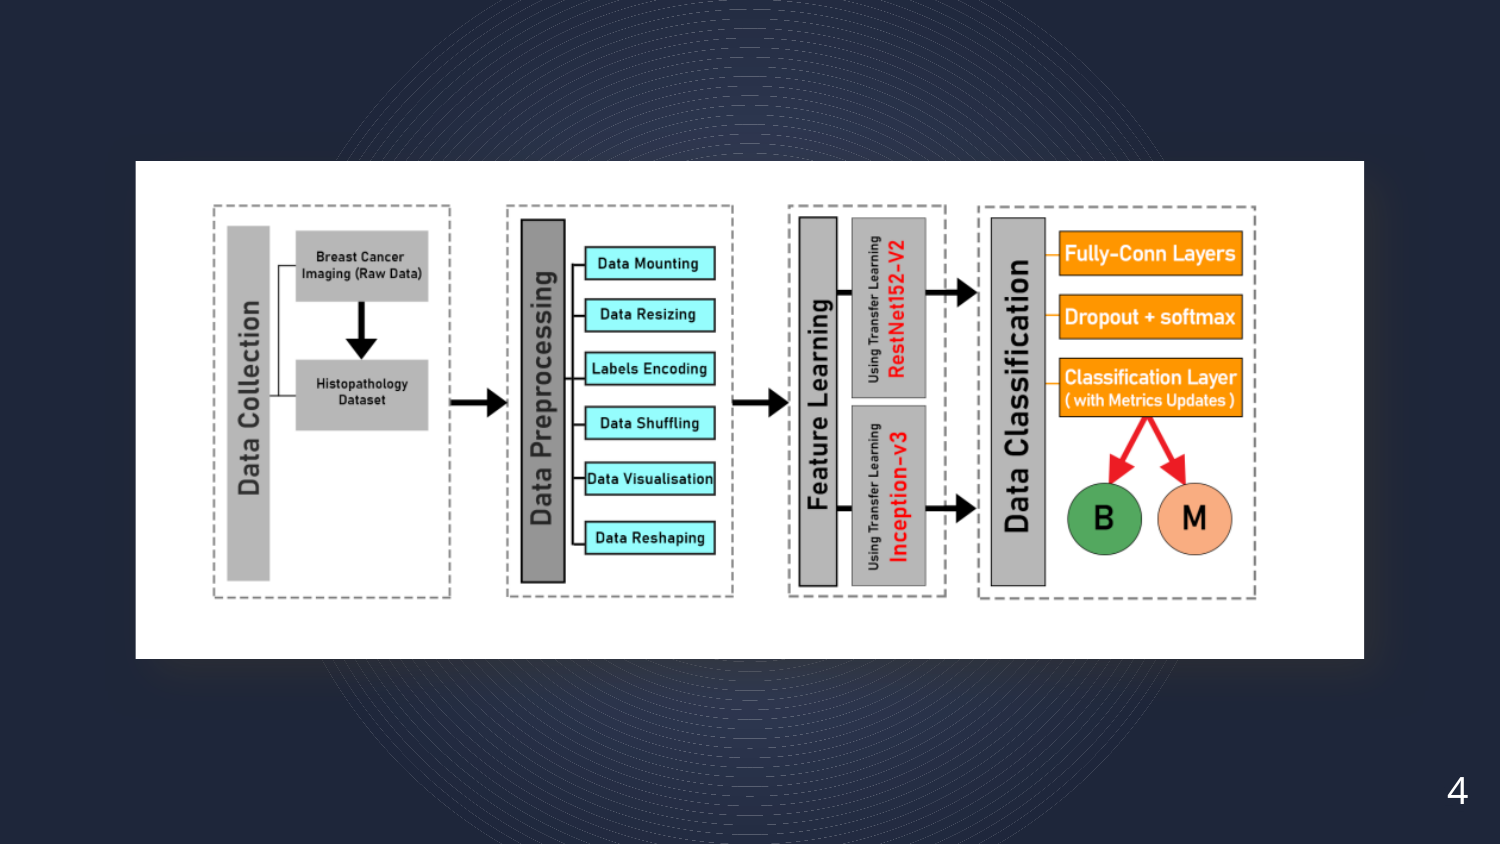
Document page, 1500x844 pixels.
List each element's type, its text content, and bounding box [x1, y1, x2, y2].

slide_number 4 [1378, 761, 1469, 814]
picture [135, 161, 1365, 659]
